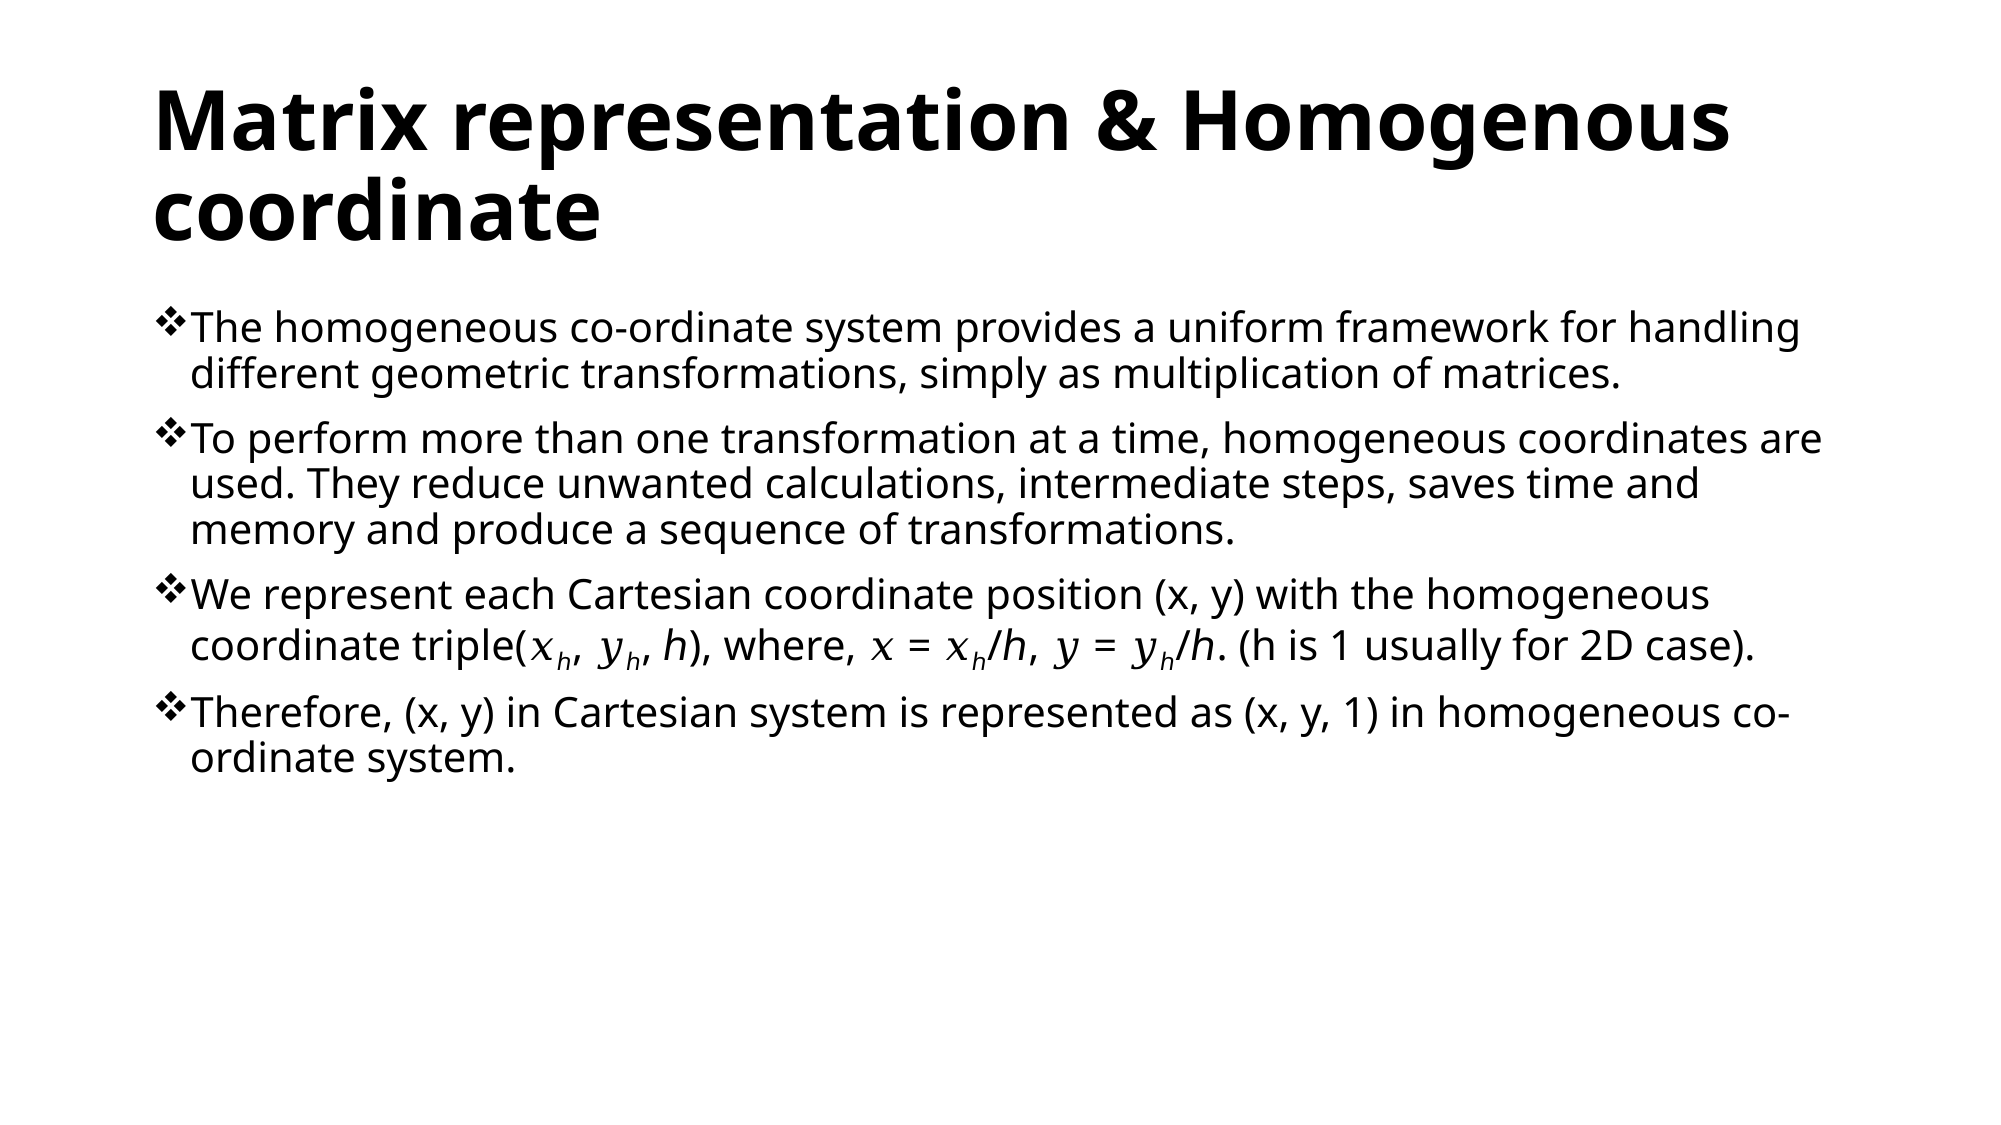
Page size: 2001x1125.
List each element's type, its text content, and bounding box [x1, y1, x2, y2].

list The homogeneous co-ordinate system provides a uniform framework for handling different geometric transformations, simply as multiplication of matrices. To perform more than one transformation at a time, homogeneous coordinates are used. They reduce unwanted calculations, intermediate steps, saves time and memory and produce a sequence of transformations. We represent each Cartesian coordinate position (x, y) with the homogeneous coordinate triple(𝑥ℎ, 𝑦ℎ, ℎ), where, 𝑥 = 𝑥ℎ/ℎ, 𝑦 = 𝑦ℎ/ℎ. (h is 1 usually for 2D case). Therefore, (x, y) in Cartesian system is represented as (x, y, 1) in homogeneous co-ordinate system. [137, 299, 1863, 1014]
title Matrix representation & Homogenous coordinate [137, 59, 1863, 278]
